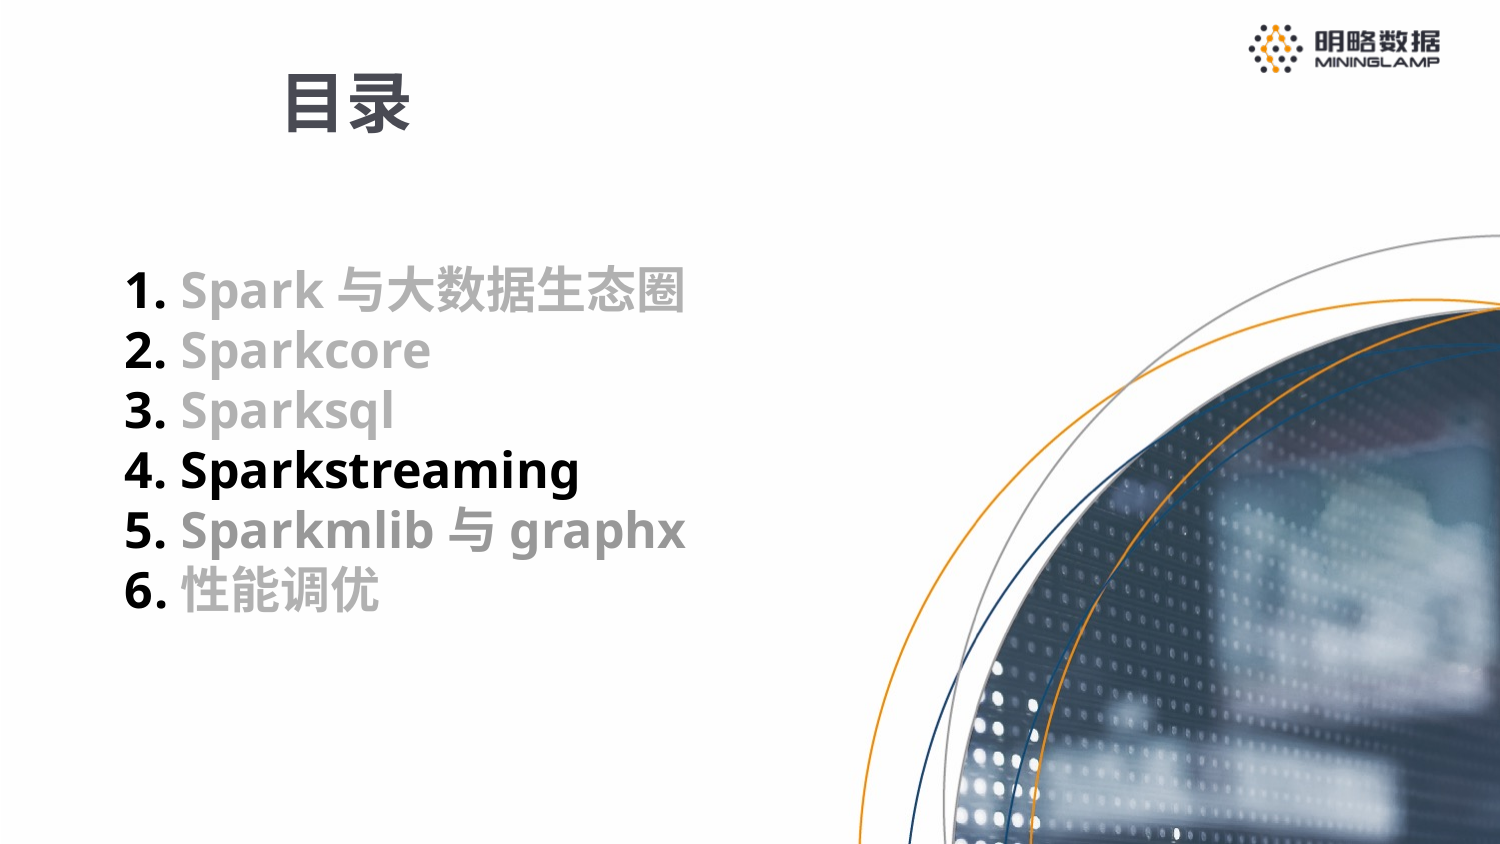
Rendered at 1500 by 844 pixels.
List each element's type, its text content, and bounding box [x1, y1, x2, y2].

picture [1, 0, 1500, 844]
text_box Spark与大数据生态圈 Sparkcore Sparksql Sparkstreaming Sparkmlib与graphx 性能调优 [109, 250, 702, 736]
text_box 目录 [265, 53, 615, 148]
